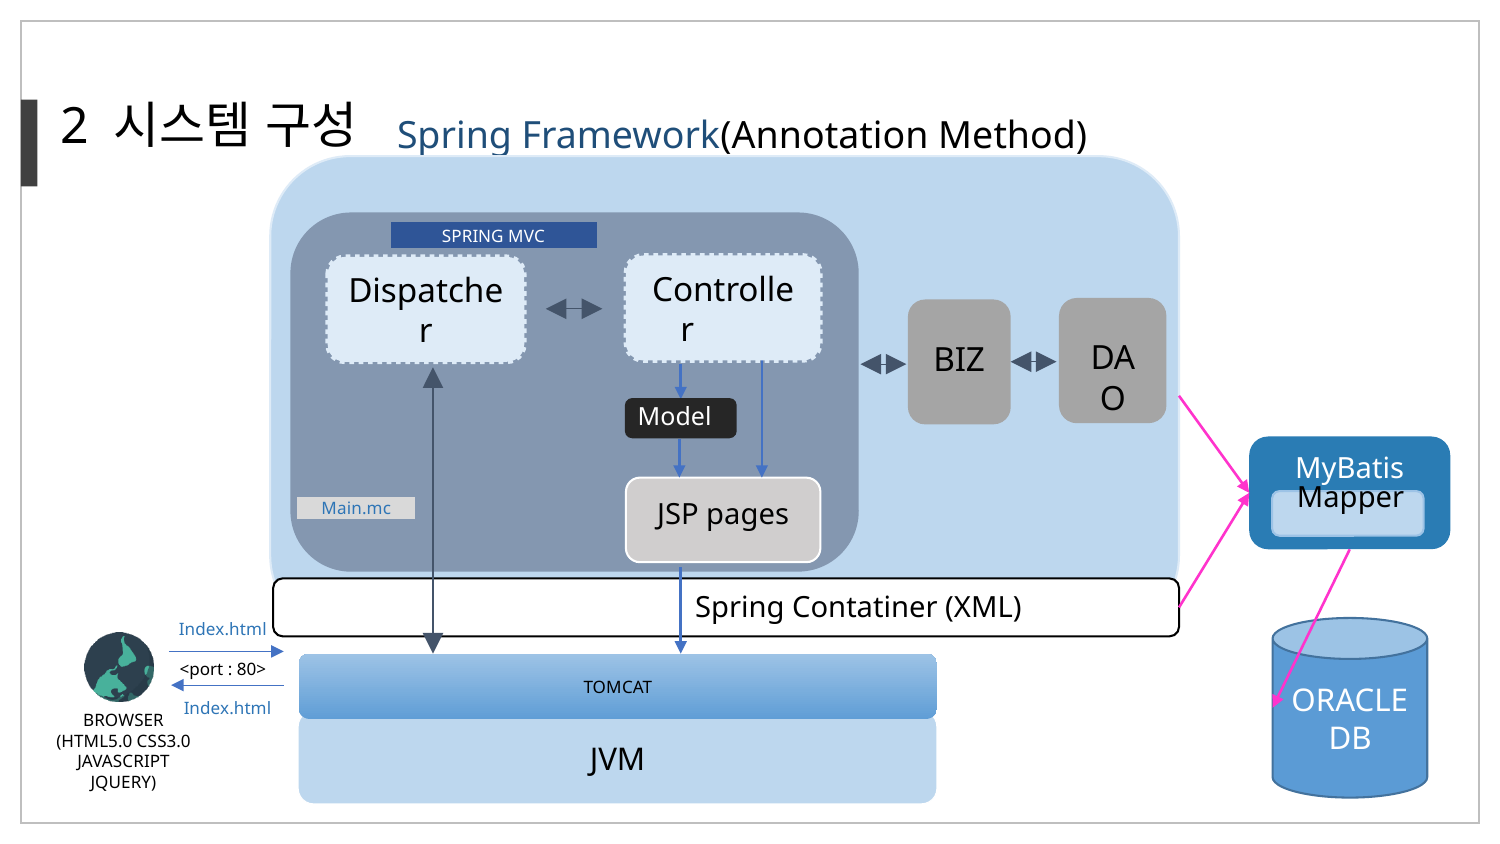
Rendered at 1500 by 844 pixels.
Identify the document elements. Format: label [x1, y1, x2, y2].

text_box [20, 99, 38, 187]
picture [84, 632, 154, 702]
text_box [298, 653, 937, 804]
text_box [20, 20, 1480, 824]
text_box [1179, 492, 1250, 608]
text_box [1179, 395, 1250, 492]
